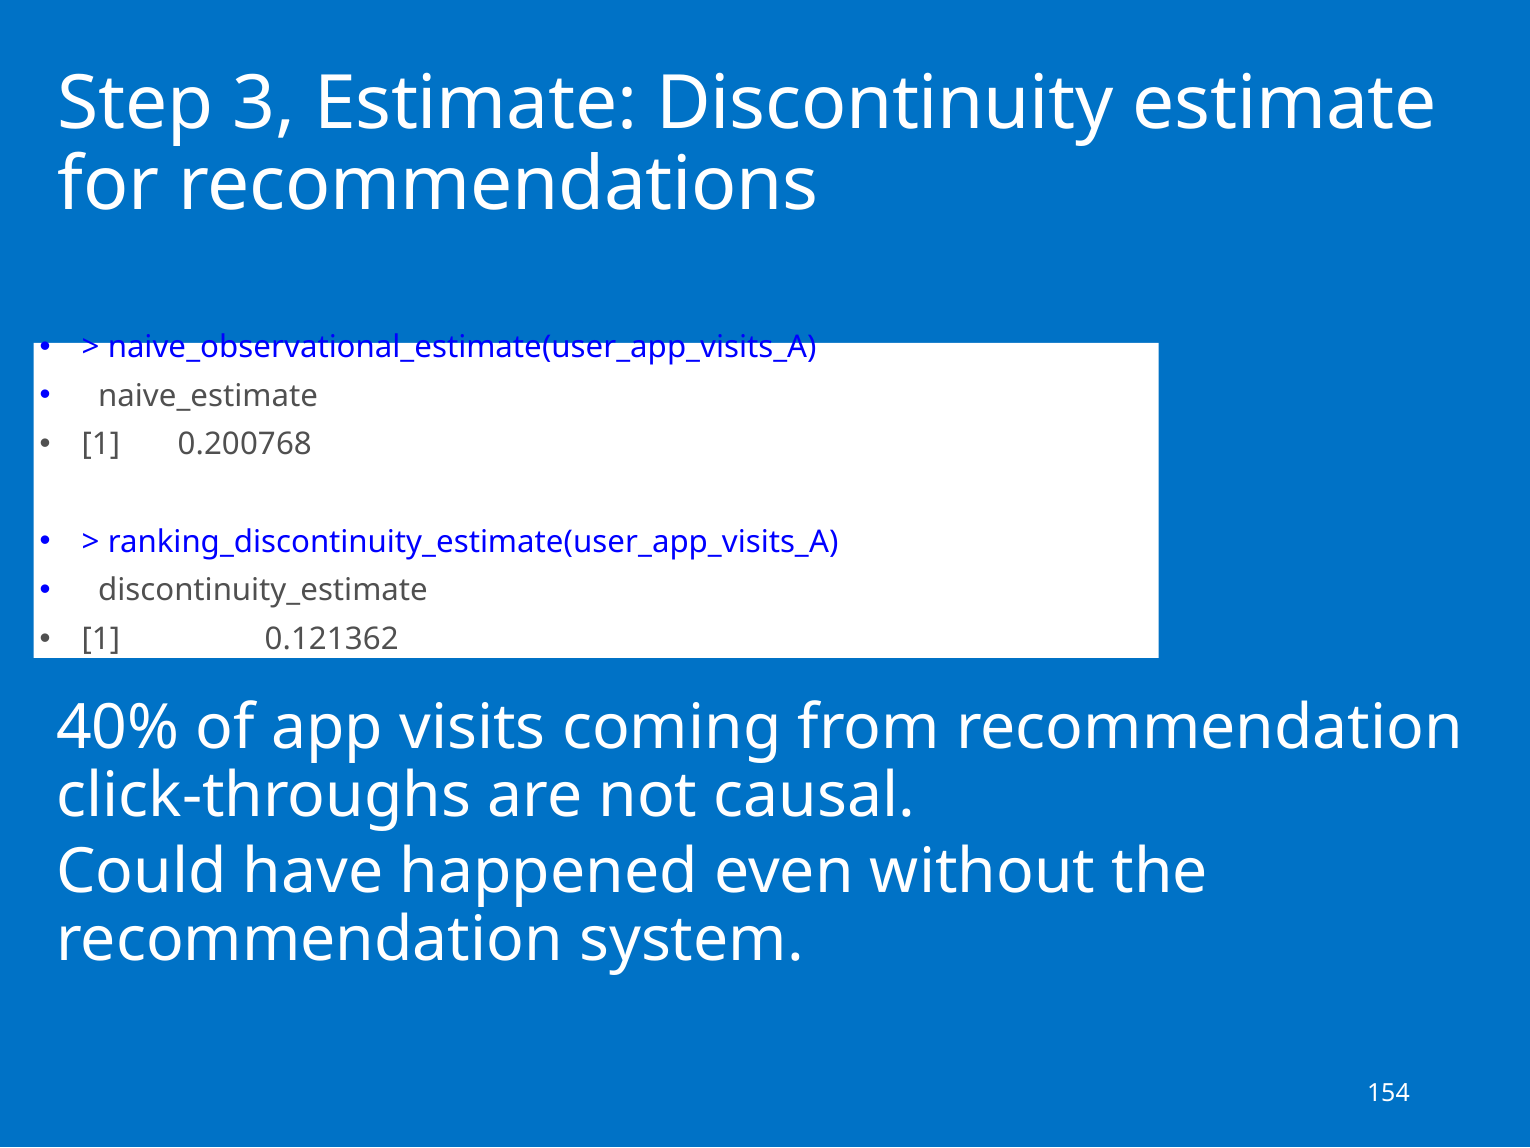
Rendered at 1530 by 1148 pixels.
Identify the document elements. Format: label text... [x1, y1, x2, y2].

title Step 3, Estimate: Discontinuity estimate for recommendations [33, 48, 1497, 199]
text_box 40% of app visits coming from recommendation click-throughs are not causal. Could have happened even without the recommendation system. [33, 676, 1497, 997]
slide_number 154 [1080, 1063, 1425, 1125]
list > naive_observational_estimate(user_app_visits_A) naive_estimate [1] 0.200768 > ranking_discontinuity_estimate(user_app_visits_A) discontinuity_estimate [1] 0.121362 [33, 342, 1497, 676]
